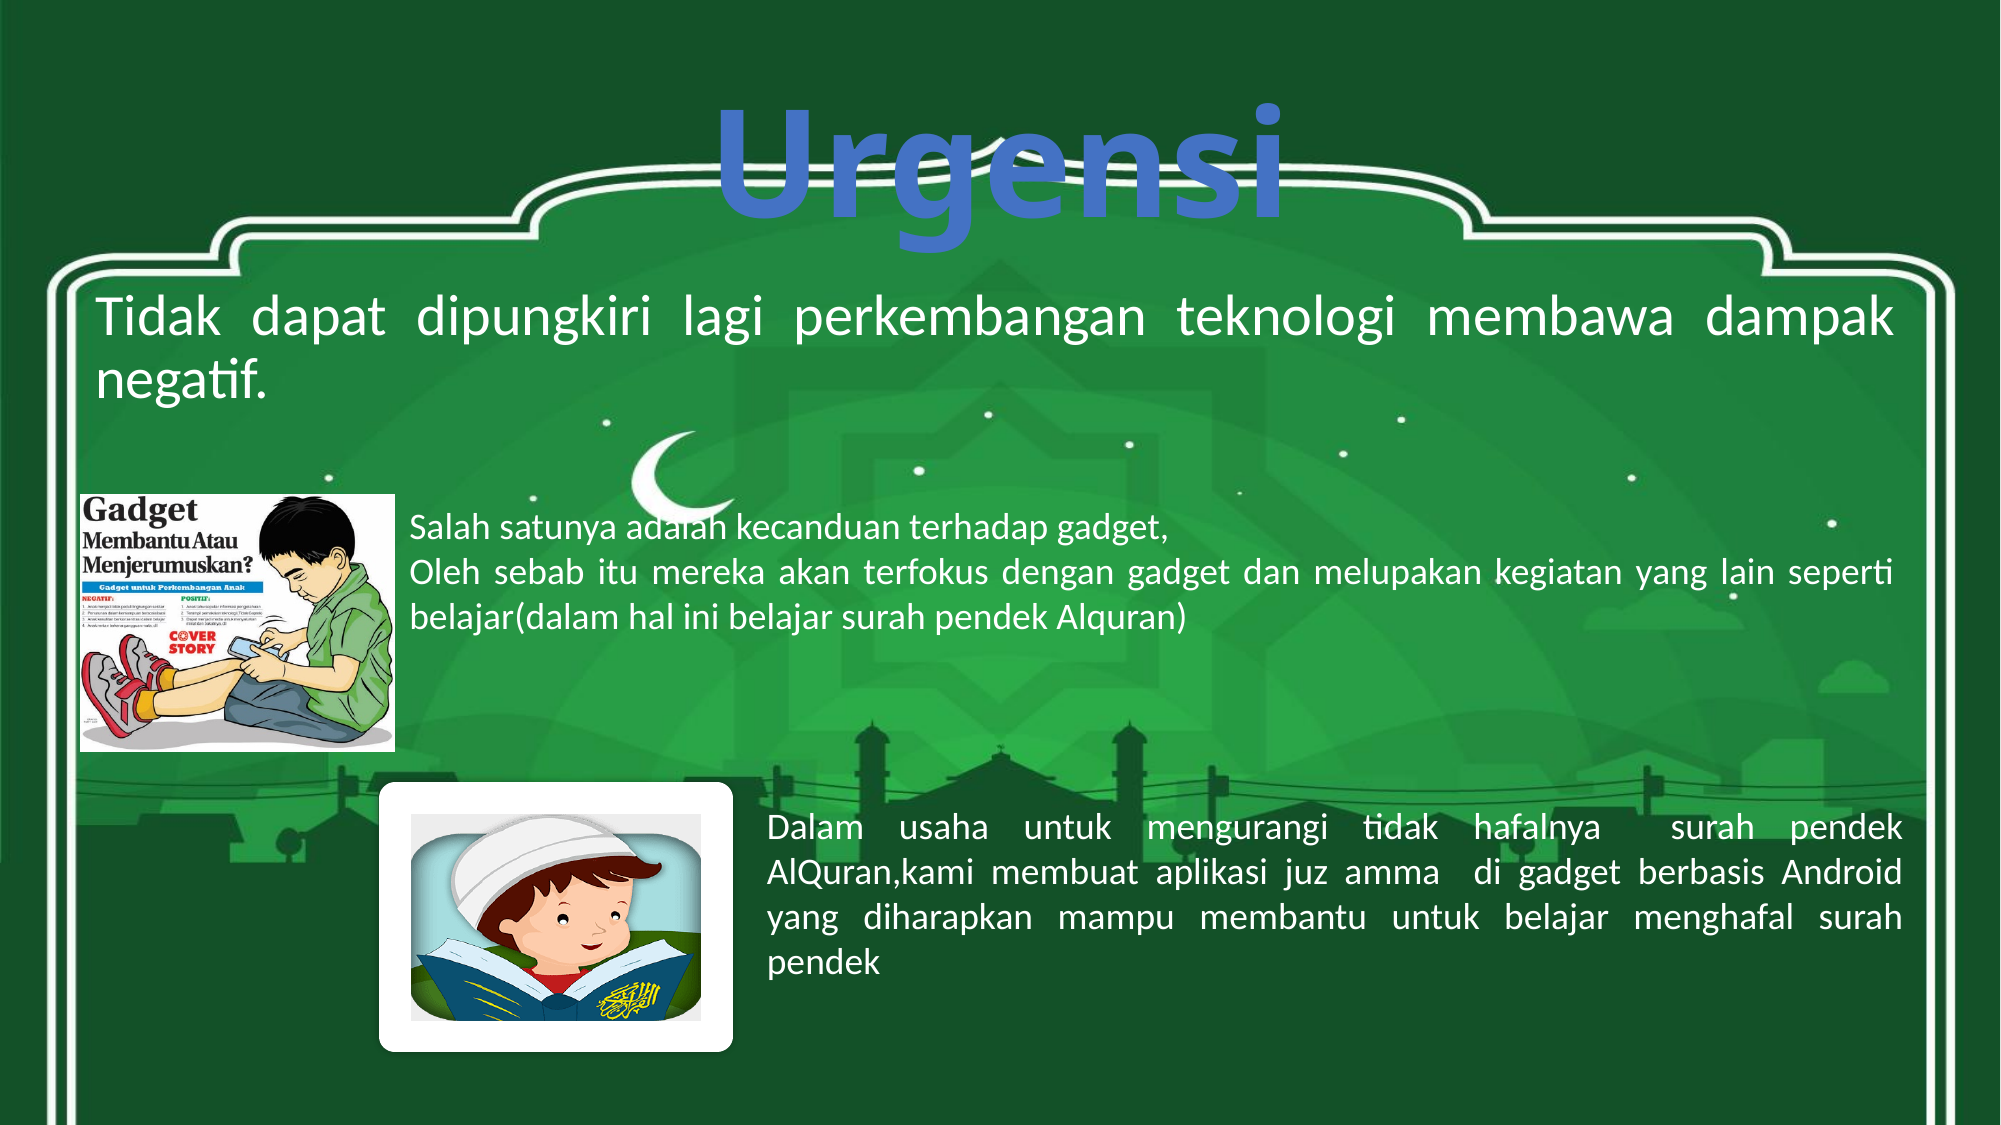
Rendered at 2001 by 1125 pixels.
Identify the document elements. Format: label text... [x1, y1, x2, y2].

text_box Dalam usaha untuk mengurangi tidak hafalnya surah pendek AlQuran,kami membuat aplikasi juz amma di gadget berbasis Android yang diharapkan mampu membantu untuk belajar menghafal surah pendek [752, 794, 1919, 990]
text_box Salah satunya adalah kecanduan terhadap gadget, Oleh sebab itu mereka akan terfokus dengan gadget dan melupakan kegiatan yang lain seperti belajar(dalam hal ini belajar surah pendek Alquran) [395, 494, 1911, 645]
picture [0, 0, 2001, 1125]
list Tidak dapat dipungkiri lagi perkembangan teknologi membawa dampak negatif. [80, 277, 1911, 424]
title Urgensi [137, 59, 1863, 277]
